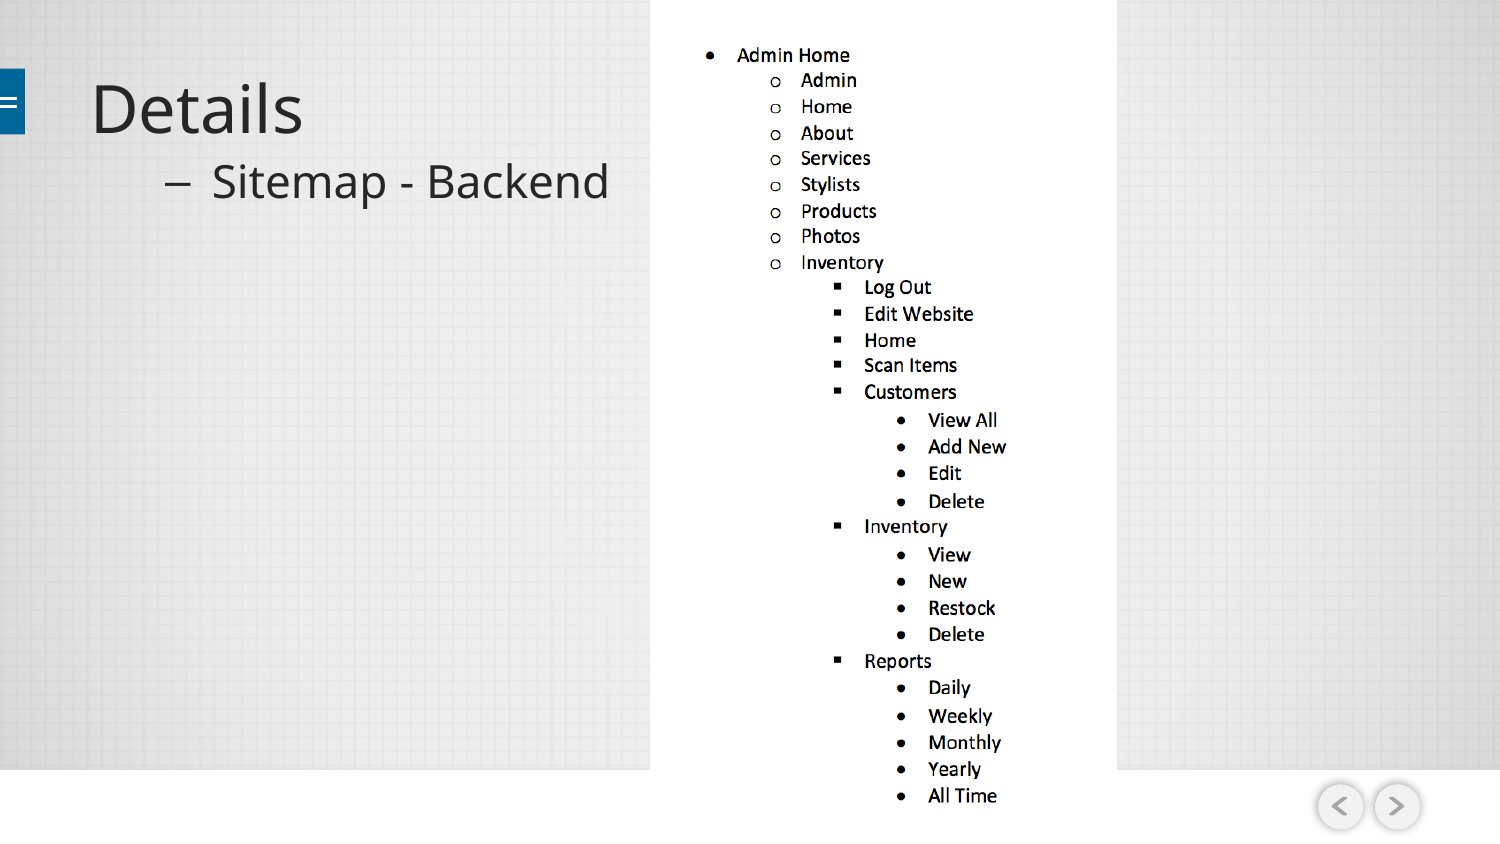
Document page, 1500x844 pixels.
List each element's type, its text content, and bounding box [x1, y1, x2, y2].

list Sitemap - Backend [75, 139, 644, 697]
title Details [75, 71, 325, 139]
picture [0, 0, 1500, 841]
